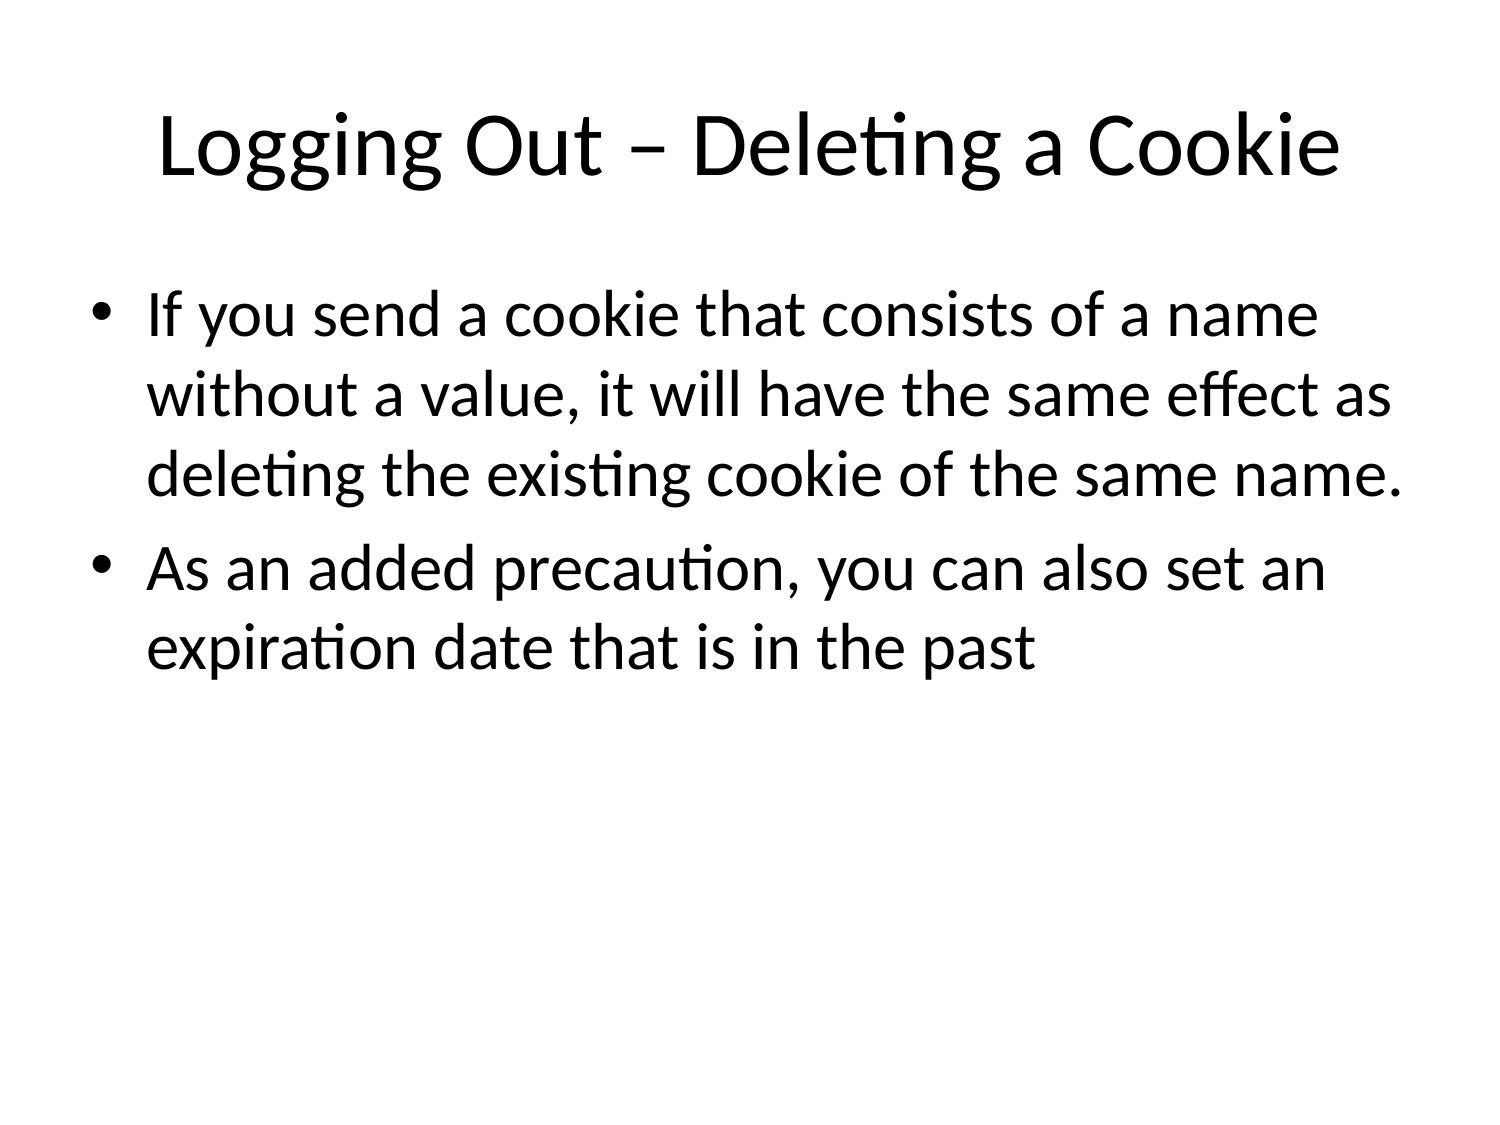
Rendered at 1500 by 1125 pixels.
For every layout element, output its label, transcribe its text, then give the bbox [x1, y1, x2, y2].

list If you send a cookie that consists of a name without a value, it will have the same effect as deleting the existing cookie of the same name. As an added precaution, you can also set an expiration date that is in the past [75, 262, 1425, 1005]
title Logging Out – Deleting a Cookie [75, 45, 1425, 233]
